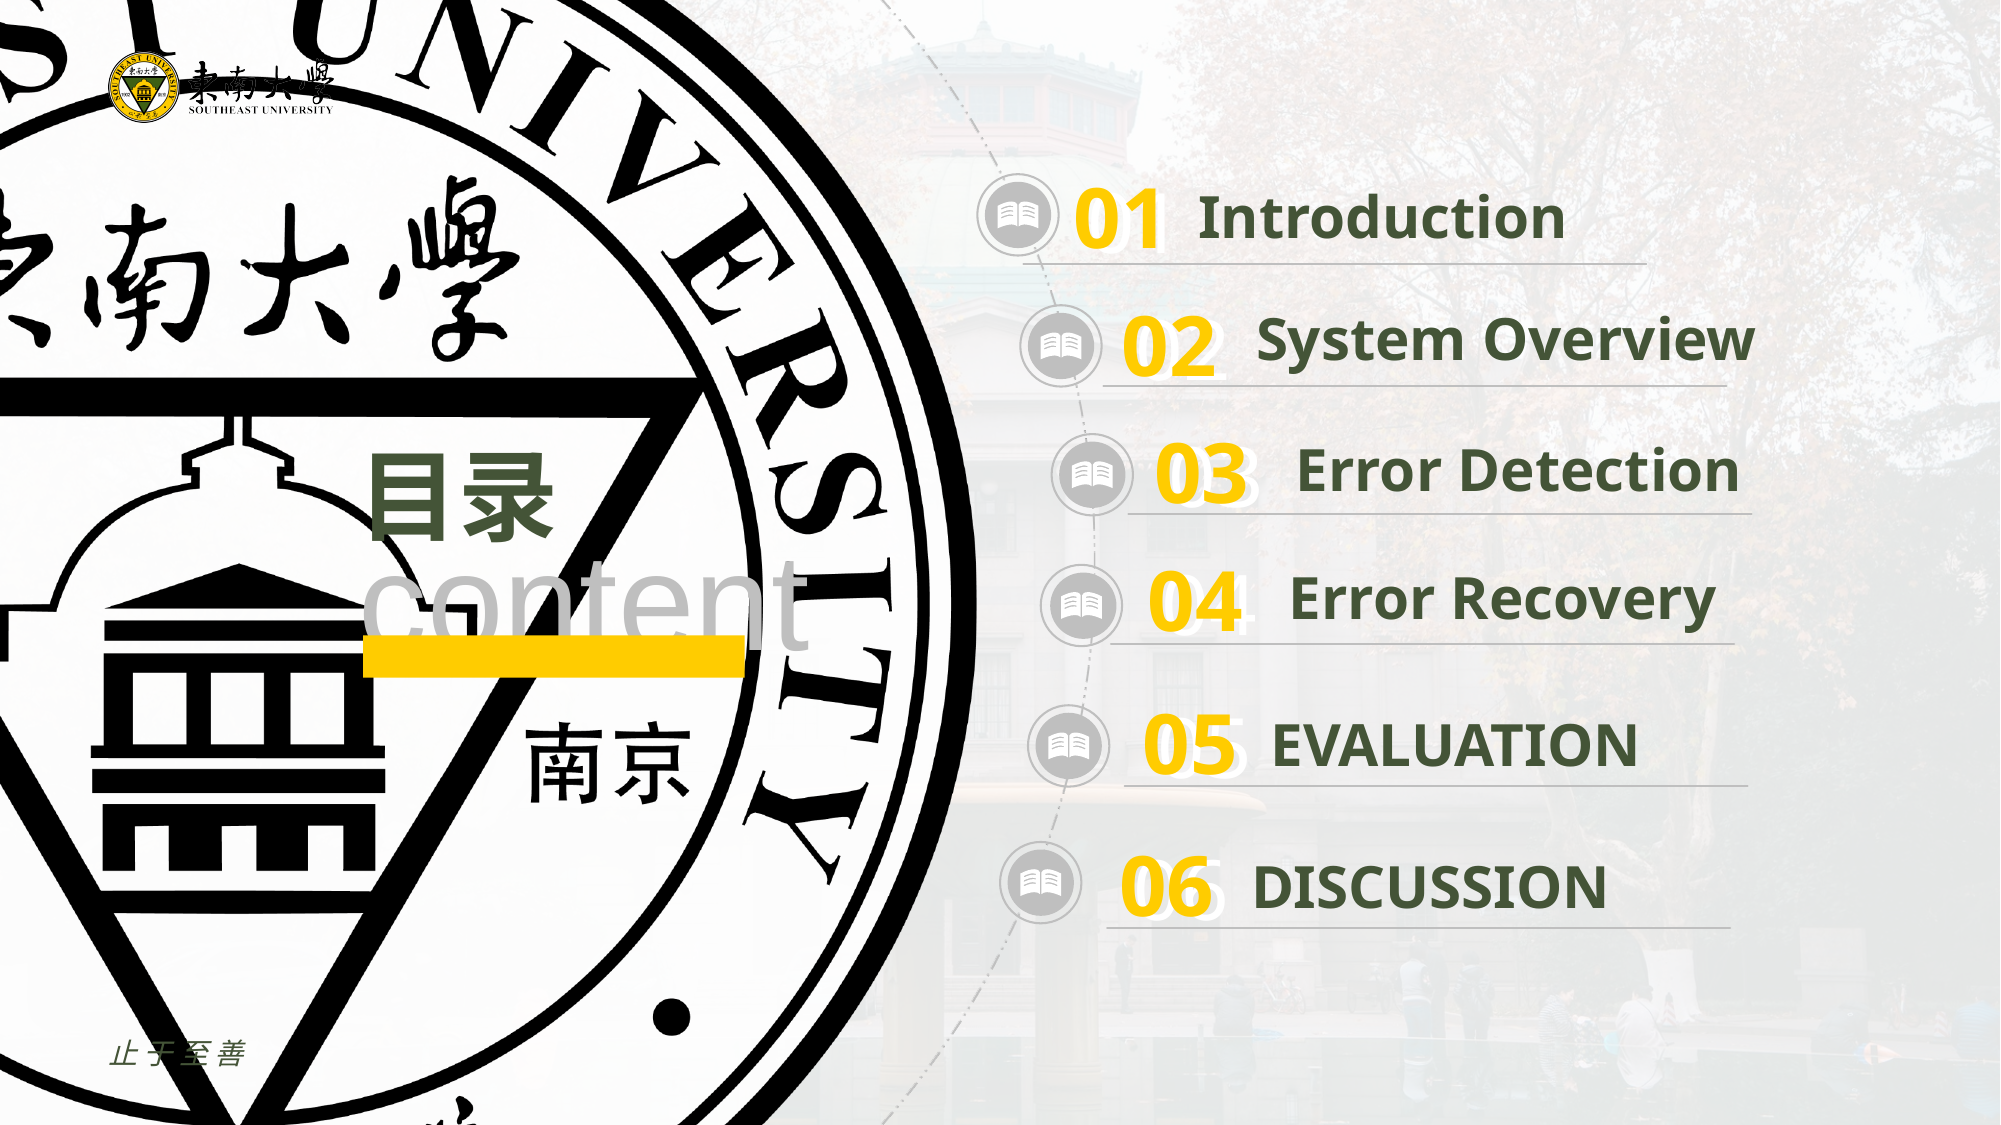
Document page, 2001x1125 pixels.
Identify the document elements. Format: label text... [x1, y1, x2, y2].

text_box [1039, 563, 1124, 648]
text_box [1116, 826, 1251, 947]
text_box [1151, 412, 1286, 533]
text_box Error Recovery [1279, 553, 1840, 639]
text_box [1118, 285, 1253, 406]
slide_number 止于至善 [108, 1022, 657, 1083]
text_box Error Detection [1286, 425, 1804, 511]
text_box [1070, 158, 1205, 279]
text_box [1060, 591, 1103, 621]
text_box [1000, 841, 1082, 924]
text_box DISCUSSION [1251, 842, 1786, 928]
text_box [1049, 571, 1118, 640]
text_box EVALUATION [1275, 700, 1822, 786]
text_box System Overview [1253, 294, 1804, 380]
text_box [1140, 684, 1275, 805]
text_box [1027, 705, 1110, 787]
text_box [1144, 540, 1279, 662]
picture [0, 0, 1096, 1125]
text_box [977, 174, 1059, 256]
text_box Introduction [1205, 173, 1634, 258]
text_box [1020, 305, 1102, 387]
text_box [1051, 434, 1133, 516]
